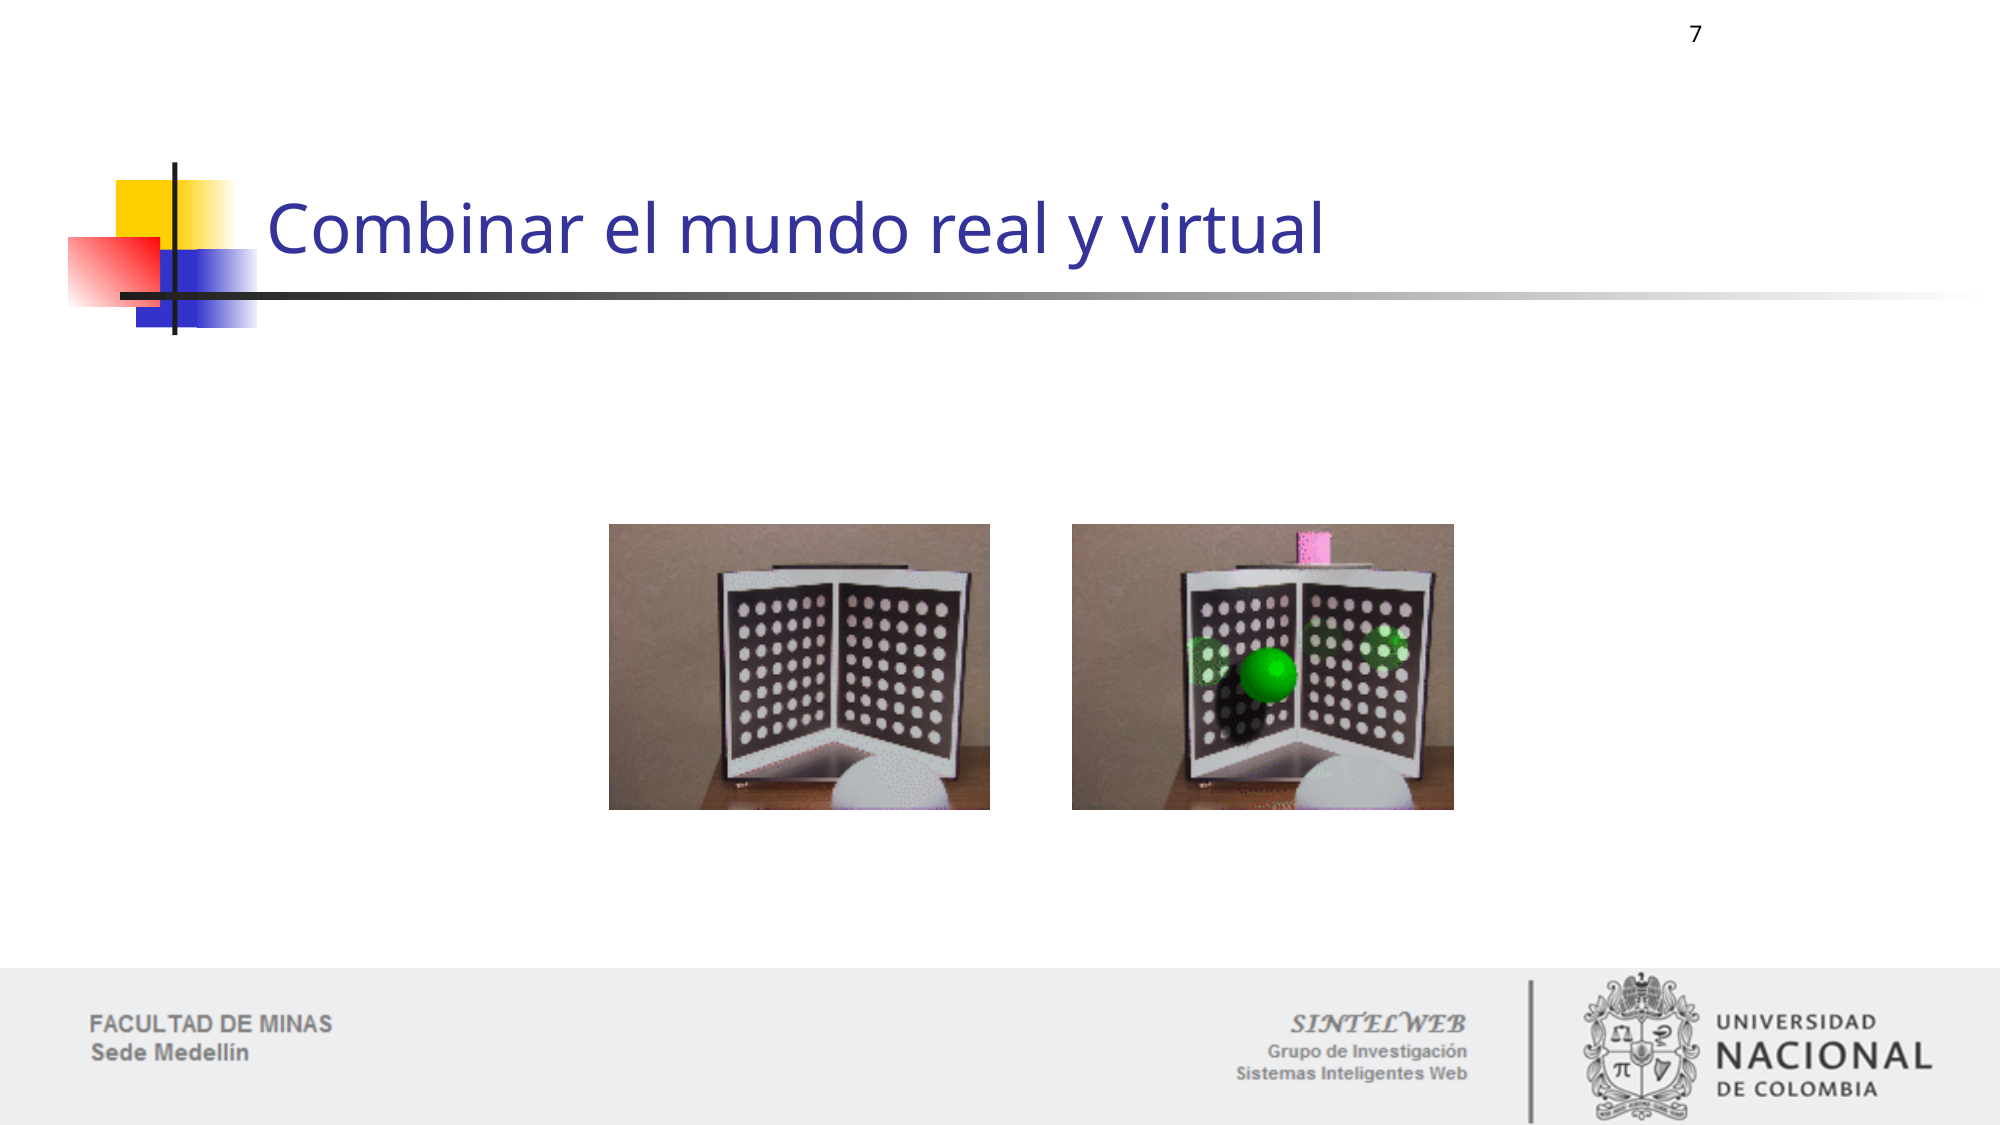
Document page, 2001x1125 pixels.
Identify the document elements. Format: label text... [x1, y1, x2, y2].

title Combinar el mundo real y virtual [251, 35, 1957, 275]
picture [0, 968, 2000, 1125]
picture [608, 524, 990, 811]
text_box 7 [1405, 5, 1718, 59]
picture [1072, 524, 1454, 811]
